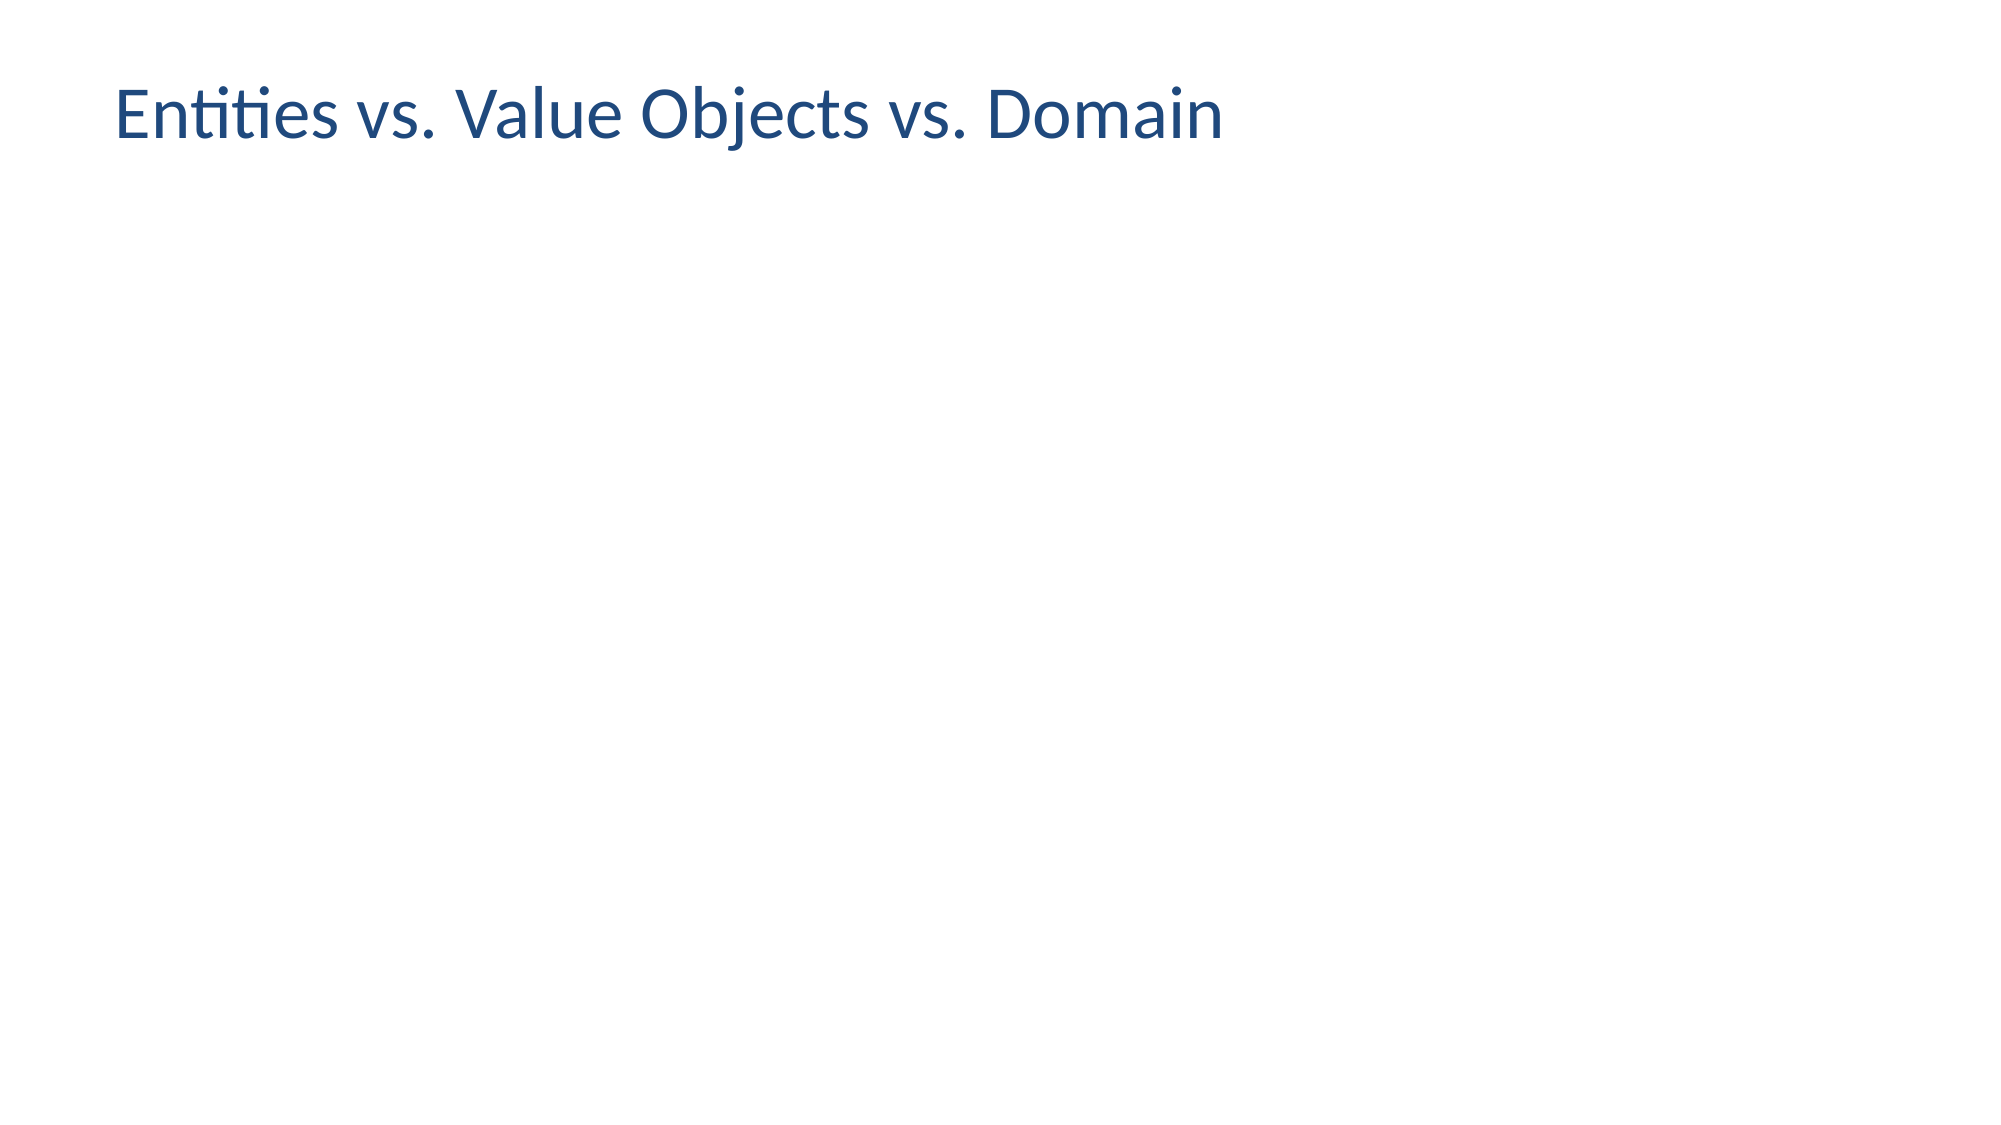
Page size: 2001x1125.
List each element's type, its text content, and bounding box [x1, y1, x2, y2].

title Entities vs. Value Objects vs. Domain [99, 45, 1900, 172]
